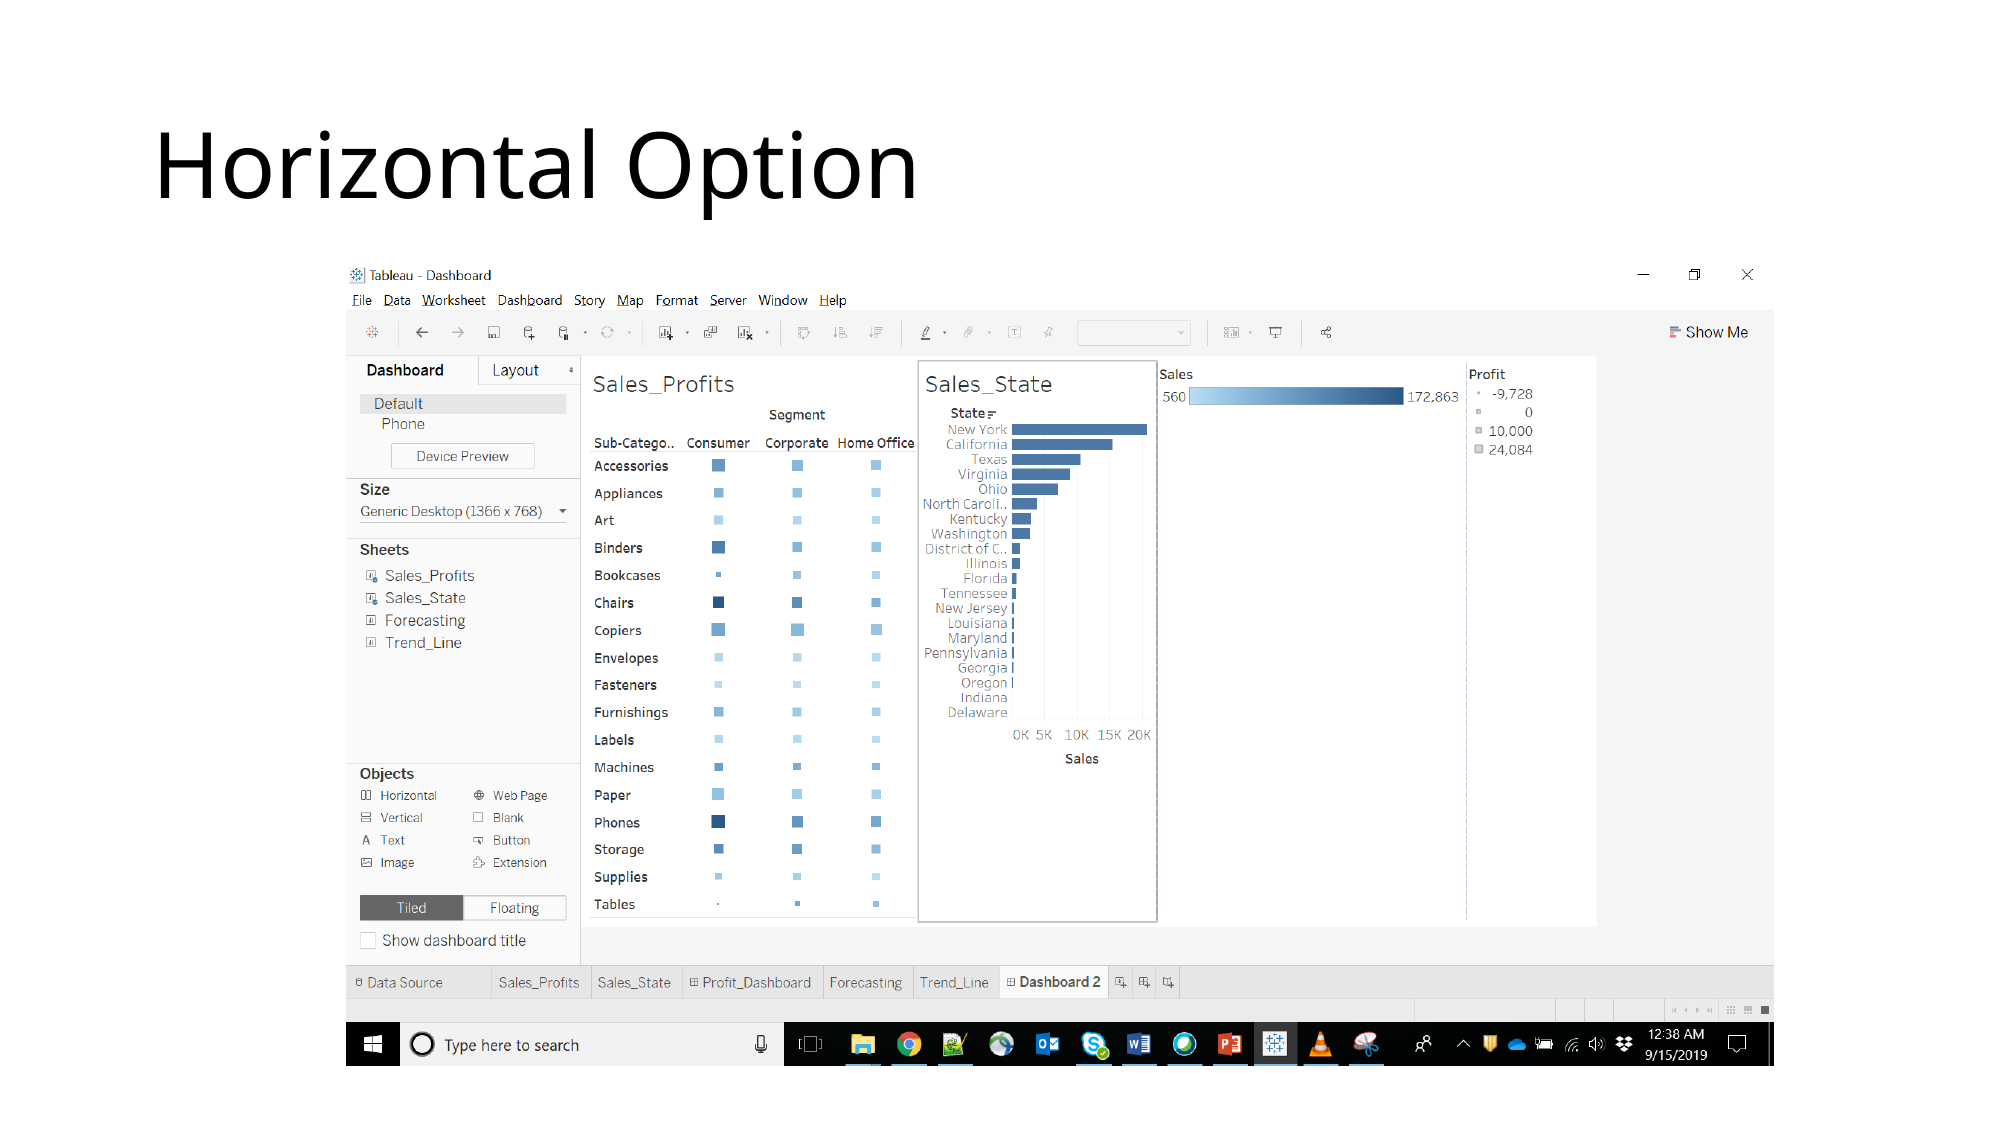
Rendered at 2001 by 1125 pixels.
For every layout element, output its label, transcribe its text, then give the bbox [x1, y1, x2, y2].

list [346, 262, 1774, 1066]
title Horizontal Option [137, 59, 1863, 278]
